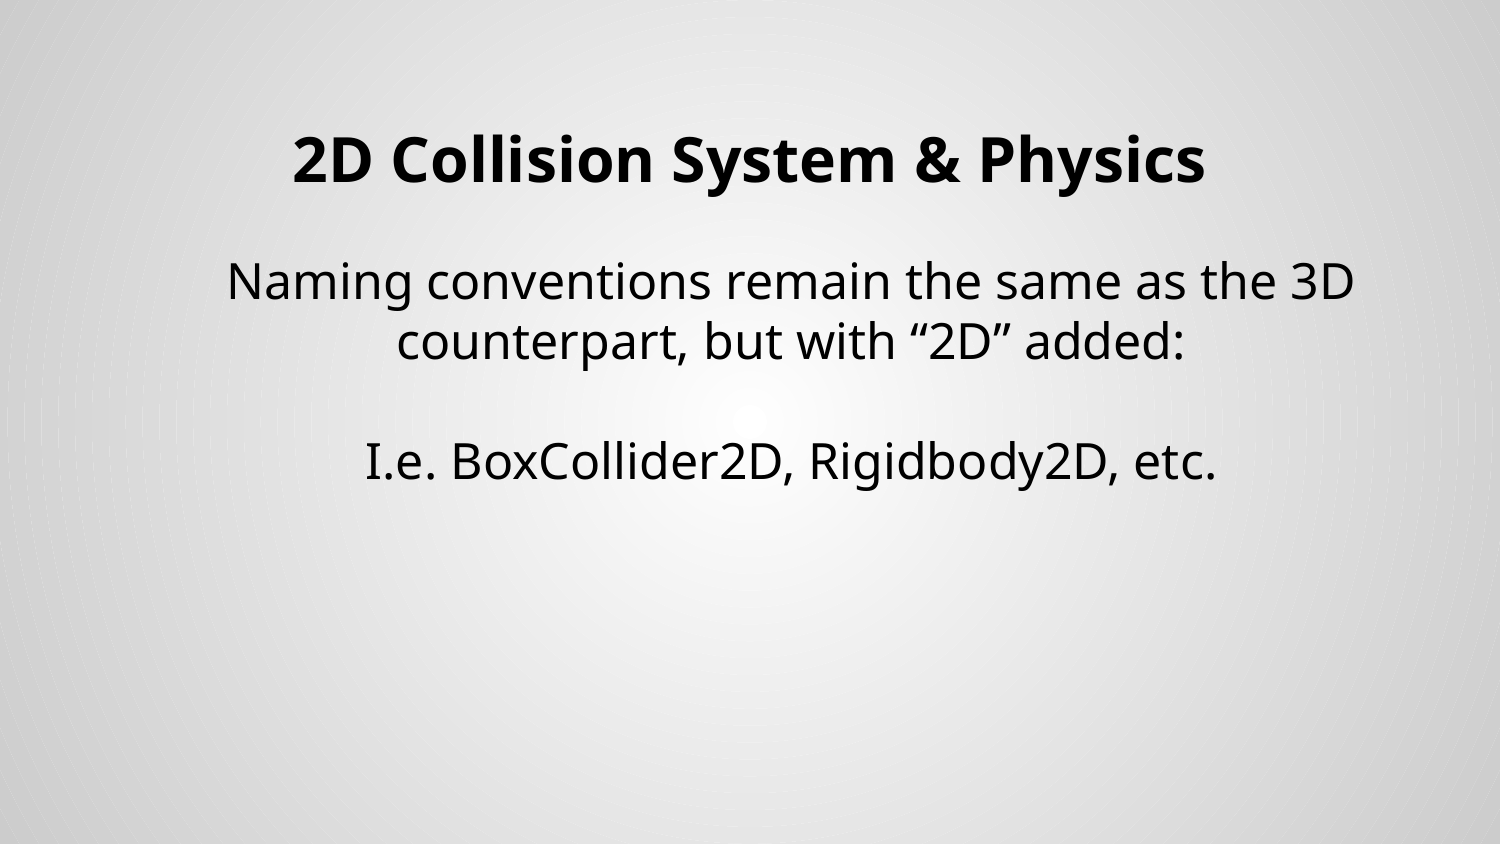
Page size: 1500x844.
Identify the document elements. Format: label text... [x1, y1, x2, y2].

text_box Naming conventions remain the same as the 3D counterpart, but with “2D” added: I.e. BoxCollider2D, Rigidbody2D, etc. [162, 234, 1421, 535]
text_box 2D Collision System & Physics [120, 104, 1379, 203]
